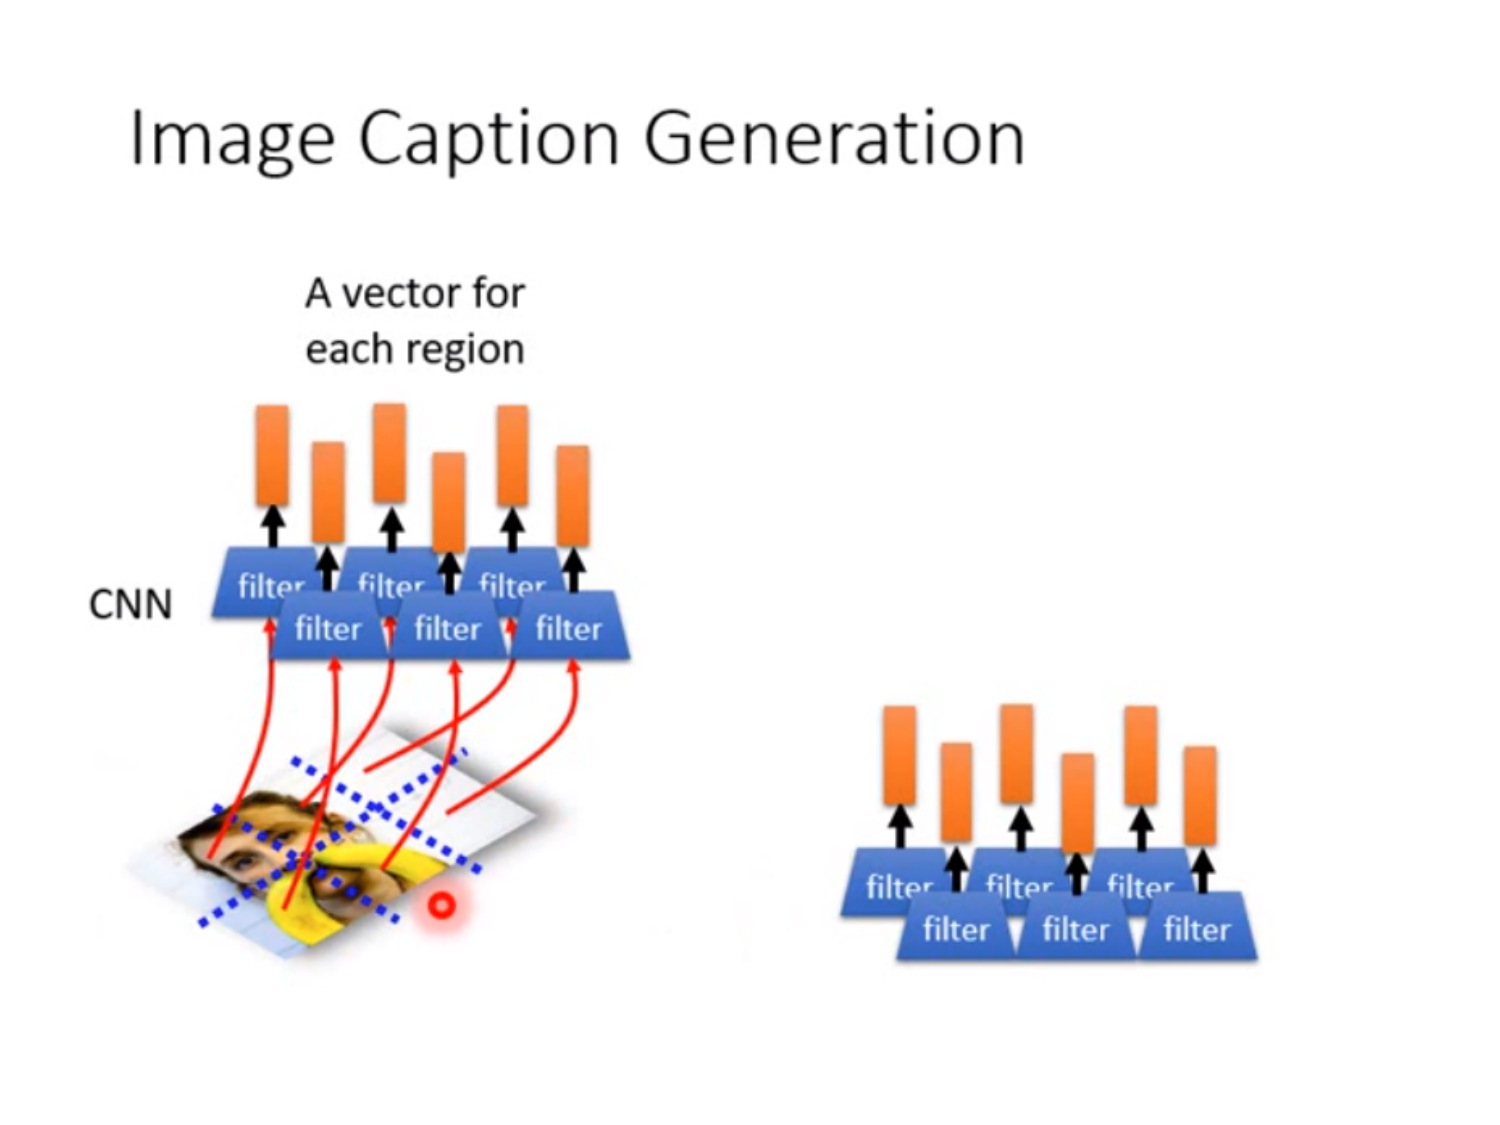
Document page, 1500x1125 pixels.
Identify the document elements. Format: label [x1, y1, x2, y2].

picture [52, 89, 1318, 988]
